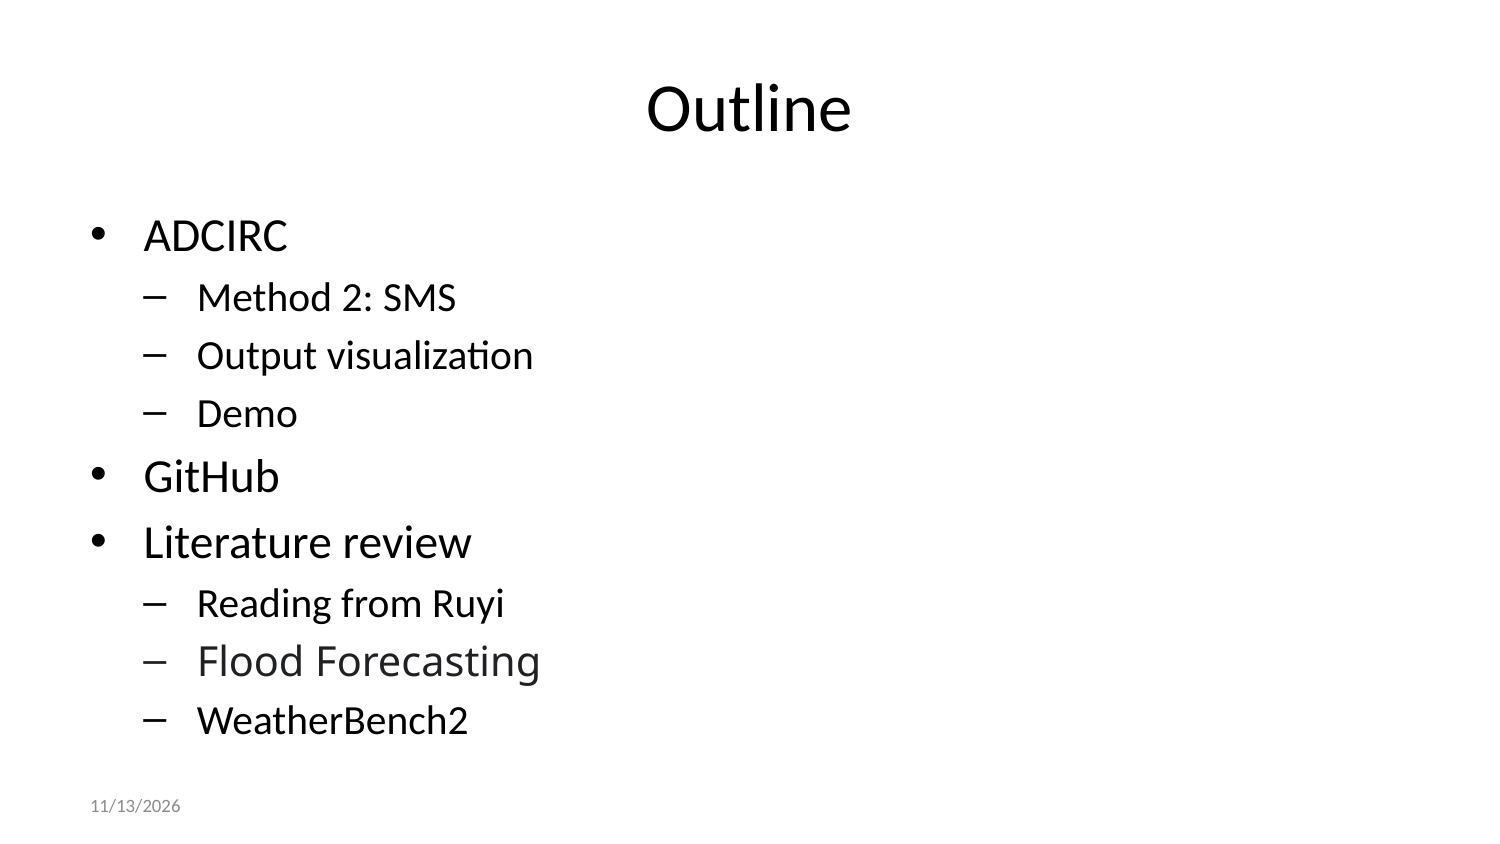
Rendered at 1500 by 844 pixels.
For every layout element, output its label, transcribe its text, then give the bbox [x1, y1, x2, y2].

list ADCIRC Method 2: SMS Output visualization Demo GitHub Literature review Reading from Ruyi Flood Forecasting WeatherBench2 [75, 196, 1425, 754]
title Outline [75, 33, 1425, 175]
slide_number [75, 782, 425, 827]
